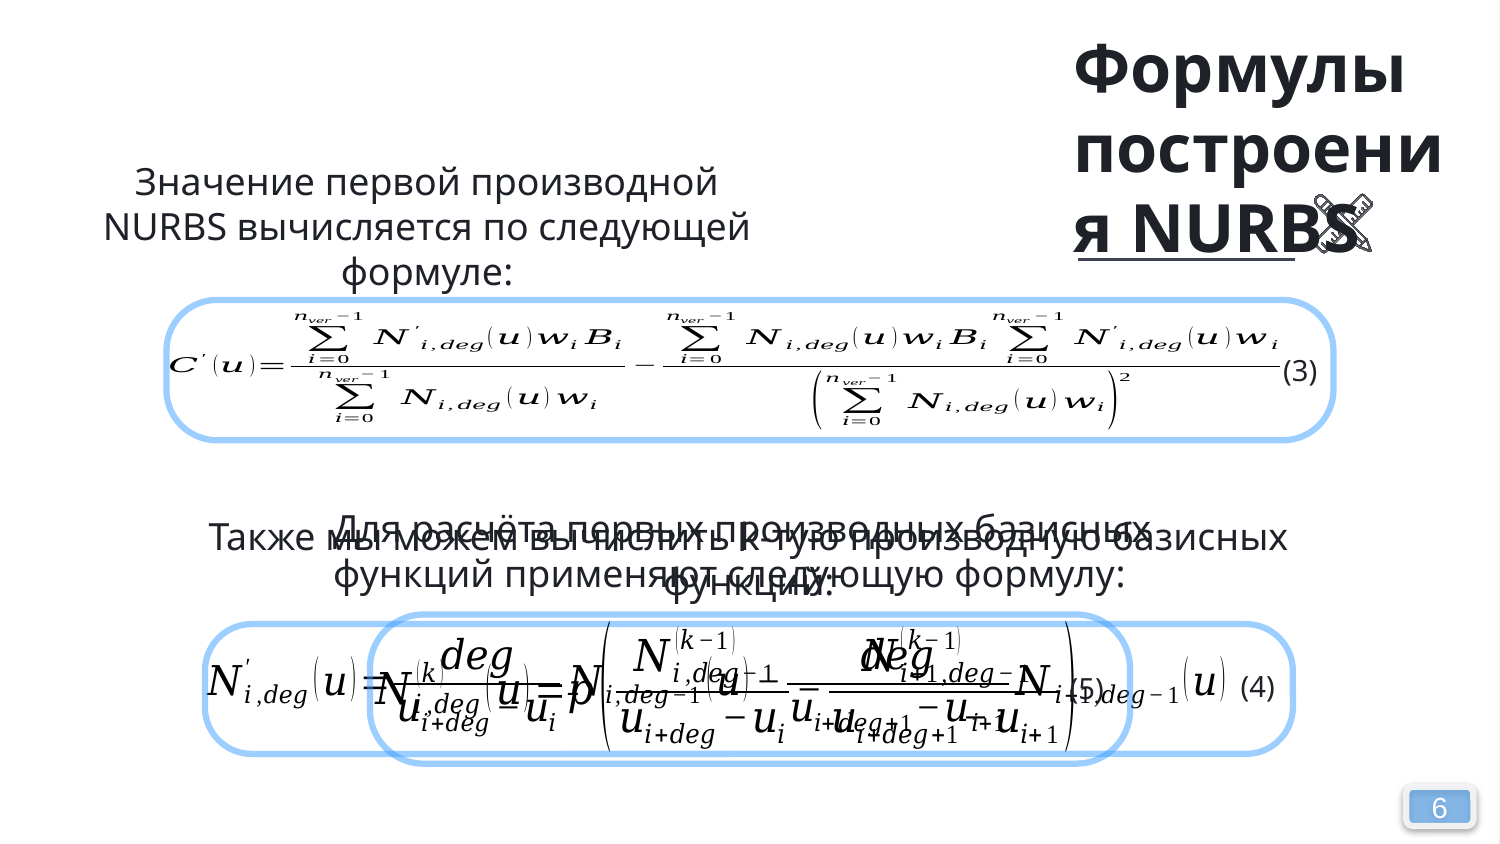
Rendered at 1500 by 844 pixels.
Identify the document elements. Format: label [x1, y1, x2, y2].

picture [0, 0, 1500, 844]
text_box [369, 614, 1131, 764]
text_box [1135, 623, 1300, 755]
text_box [204, 623, 364, 755]
text_box [1076, 258, 1298, 270]
